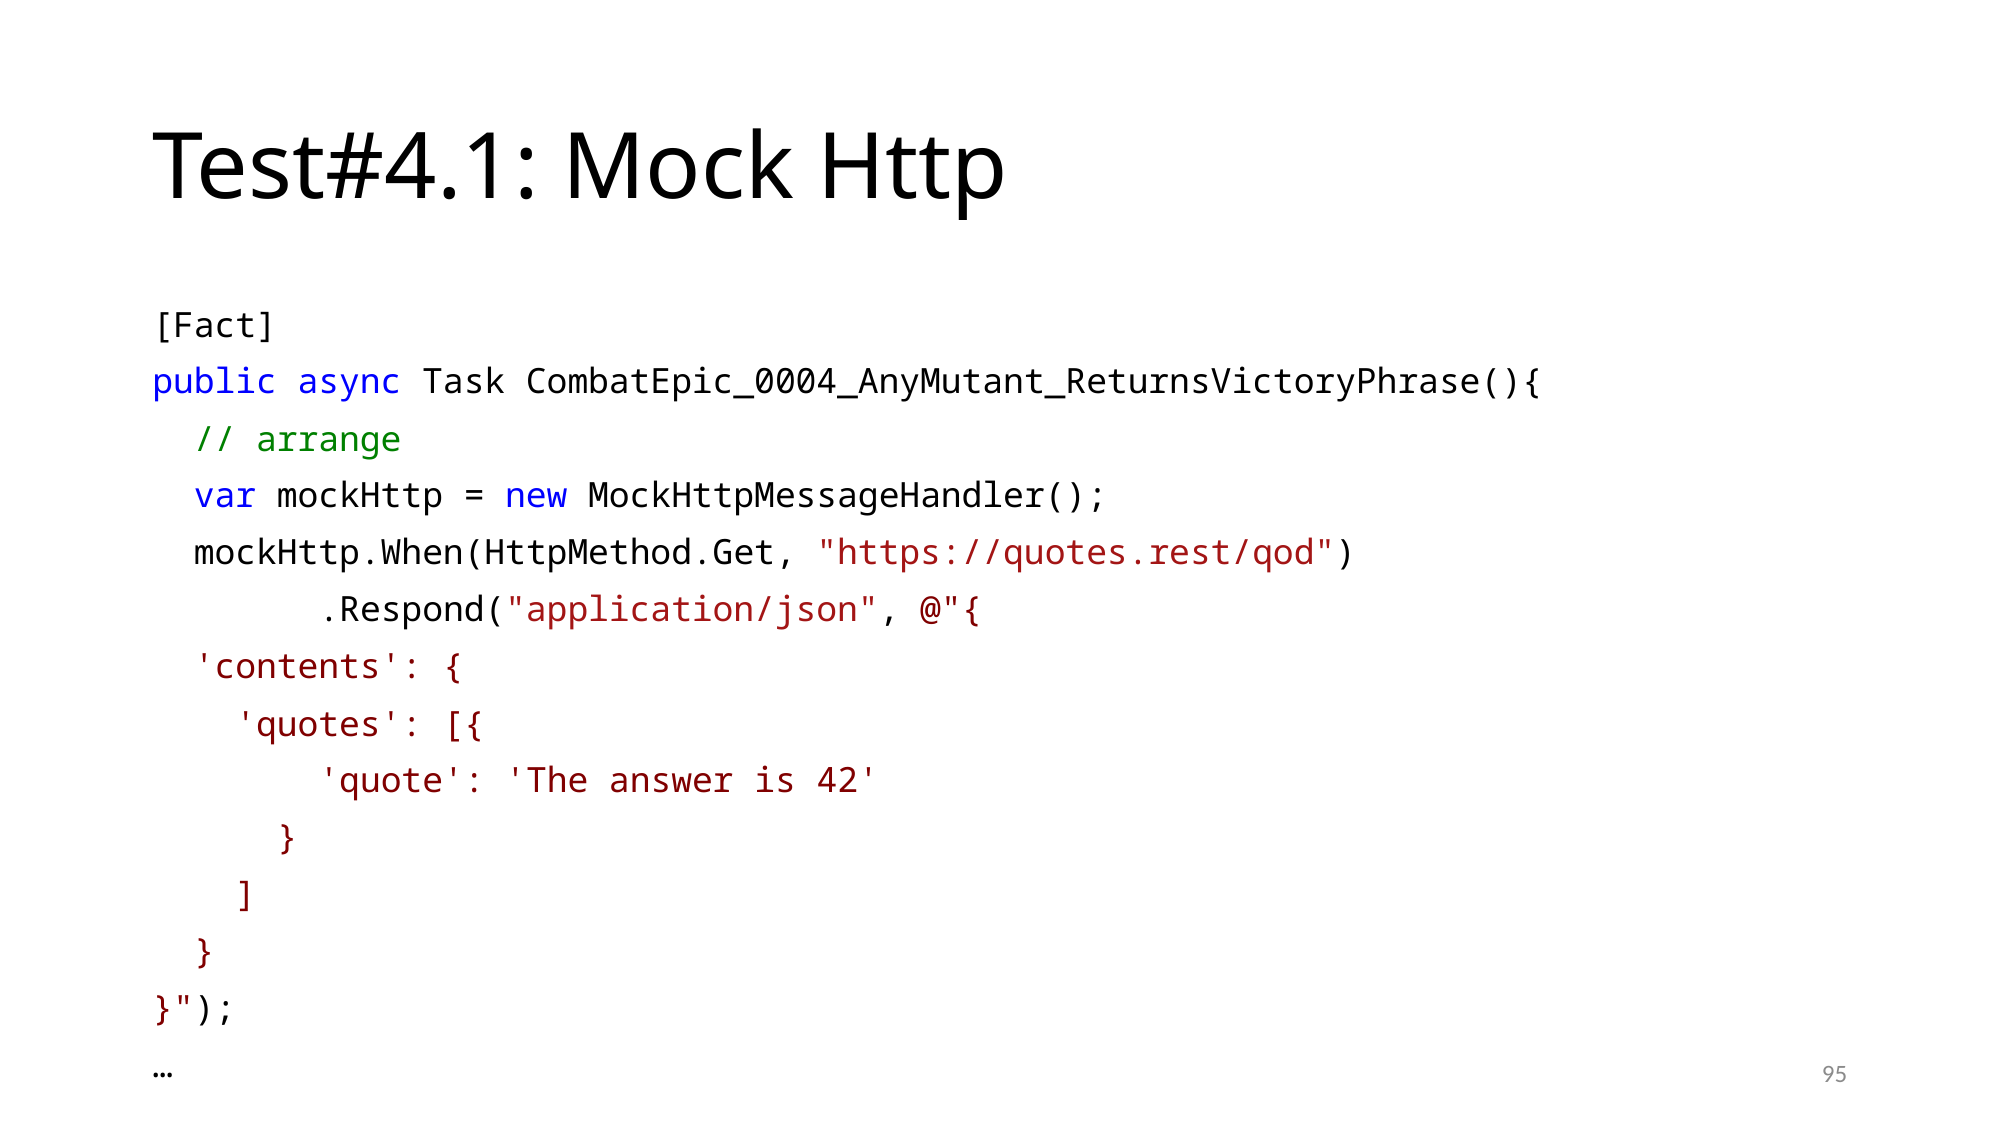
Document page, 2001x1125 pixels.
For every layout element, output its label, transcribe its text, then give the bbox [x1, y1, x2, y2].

list [Fact] public async Task CombatEpic_0004_AnyMutant_ReturnsVictoryPhrase(){ // arrange var mockHttp = new MockHttpMessageHandler(); mockHttp.When(HttpMethod.Get, "https://quotes.rest/qod") .Respond("application/json", @"{ 'contents': { 'quotes': [{ 'quote': 'The answer is 42' } ] } }"); … [137, 299, 1935, 1095]
title Test#4.1: Mock Http [137, 59, 1863, 278]
slide_number 95 [1412, 1042, 1863, 1103]
